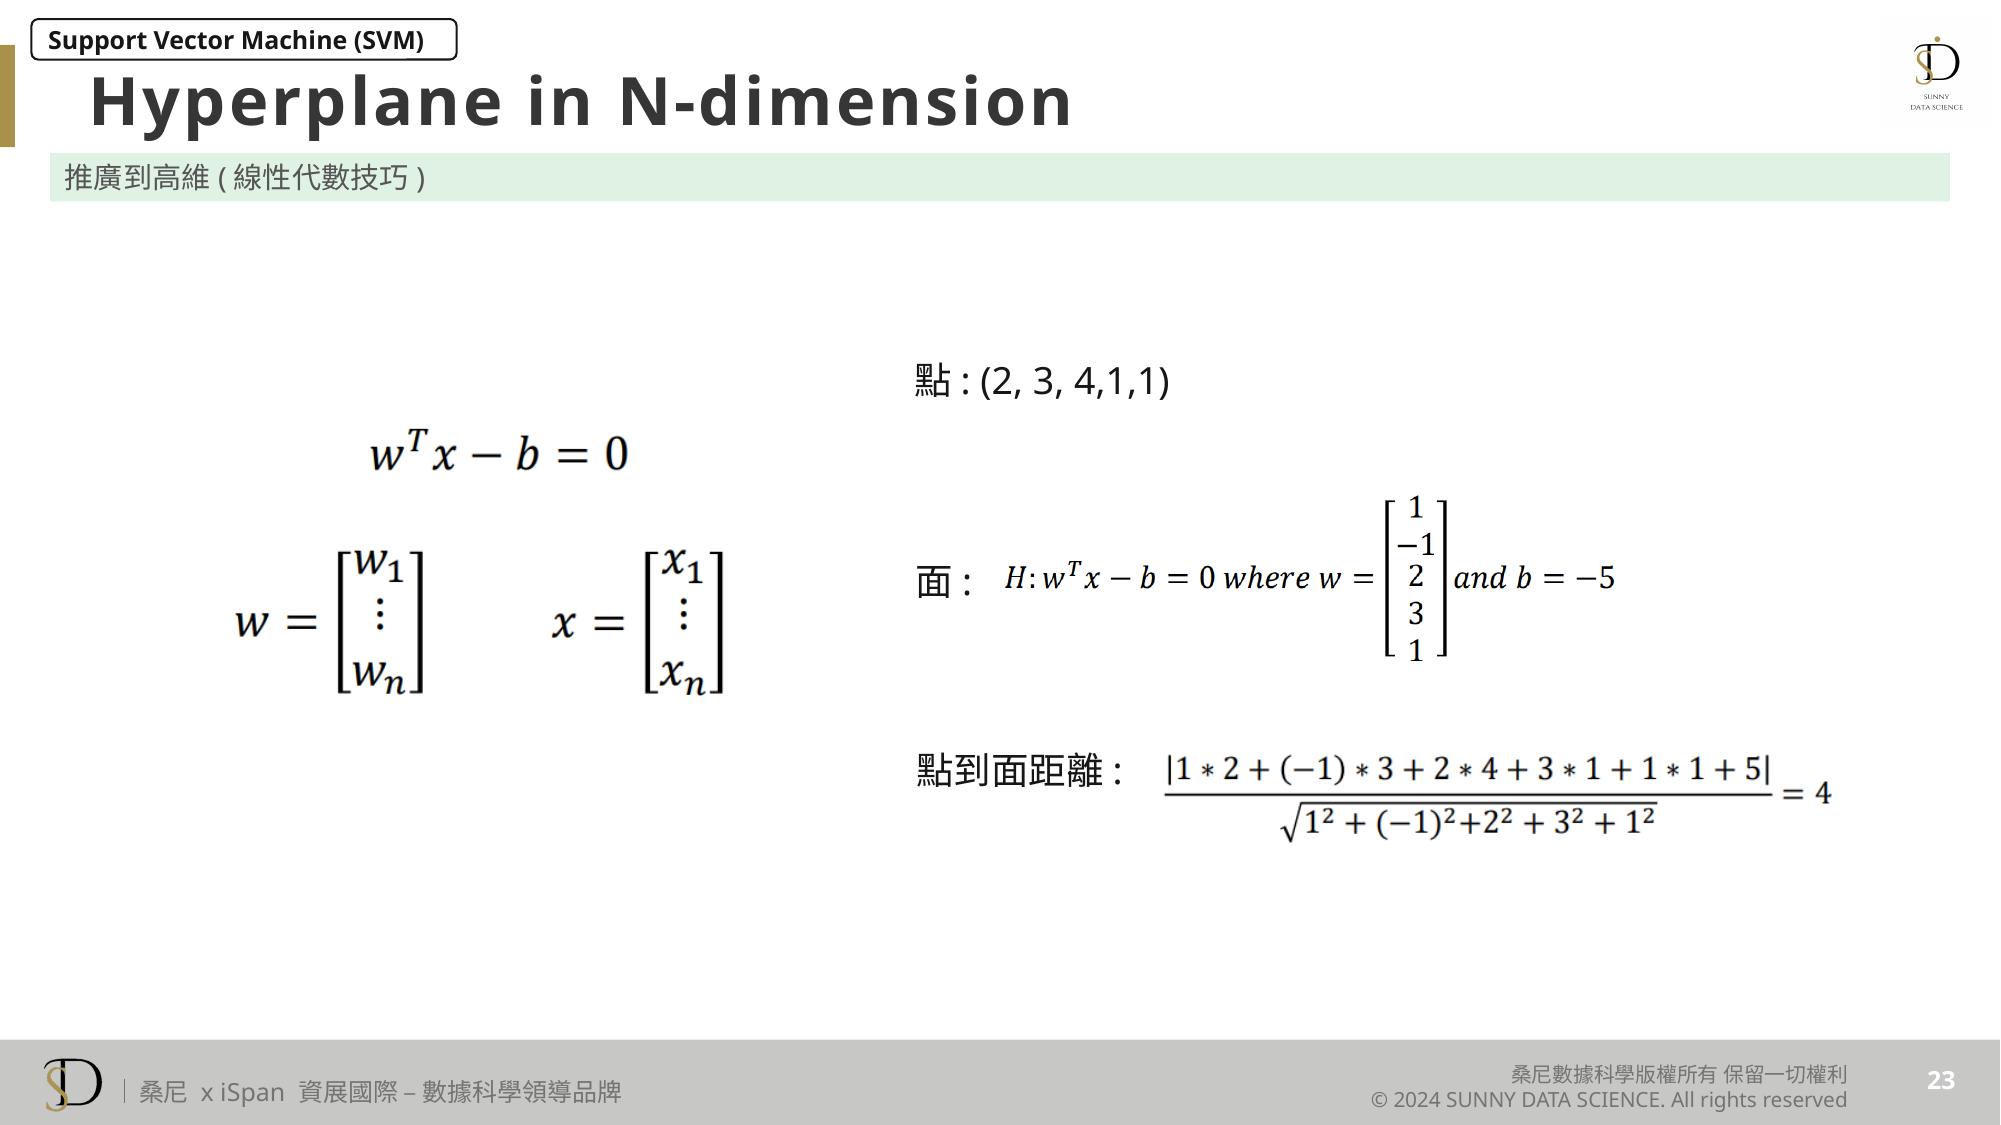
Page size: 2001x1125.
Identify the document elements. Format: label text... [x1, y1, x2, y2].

picture [1880, 14, 1993, 127]
text_box 推廣到高維(線性代數技巧) [49, 152, 1951, 202]
picture [988, 479, 1626, 669]
picture [208, 420, 748, 705]
text_box 點: (2, 3, 4,1,1) [899, 349, 1195, 410]
text_box Hyperplane in N-dimension [73, 39, 1937, 152]
picture [0, 1020, 145, 1125]
text_box 點到面距離: [901, 739, 1141, 800]
text_box 面: [900, 550, 988, 611]
picture [1141, 739, 1851, 845]
text_box Support Vector Machine (SVM) [30, 18, 458, 61]
